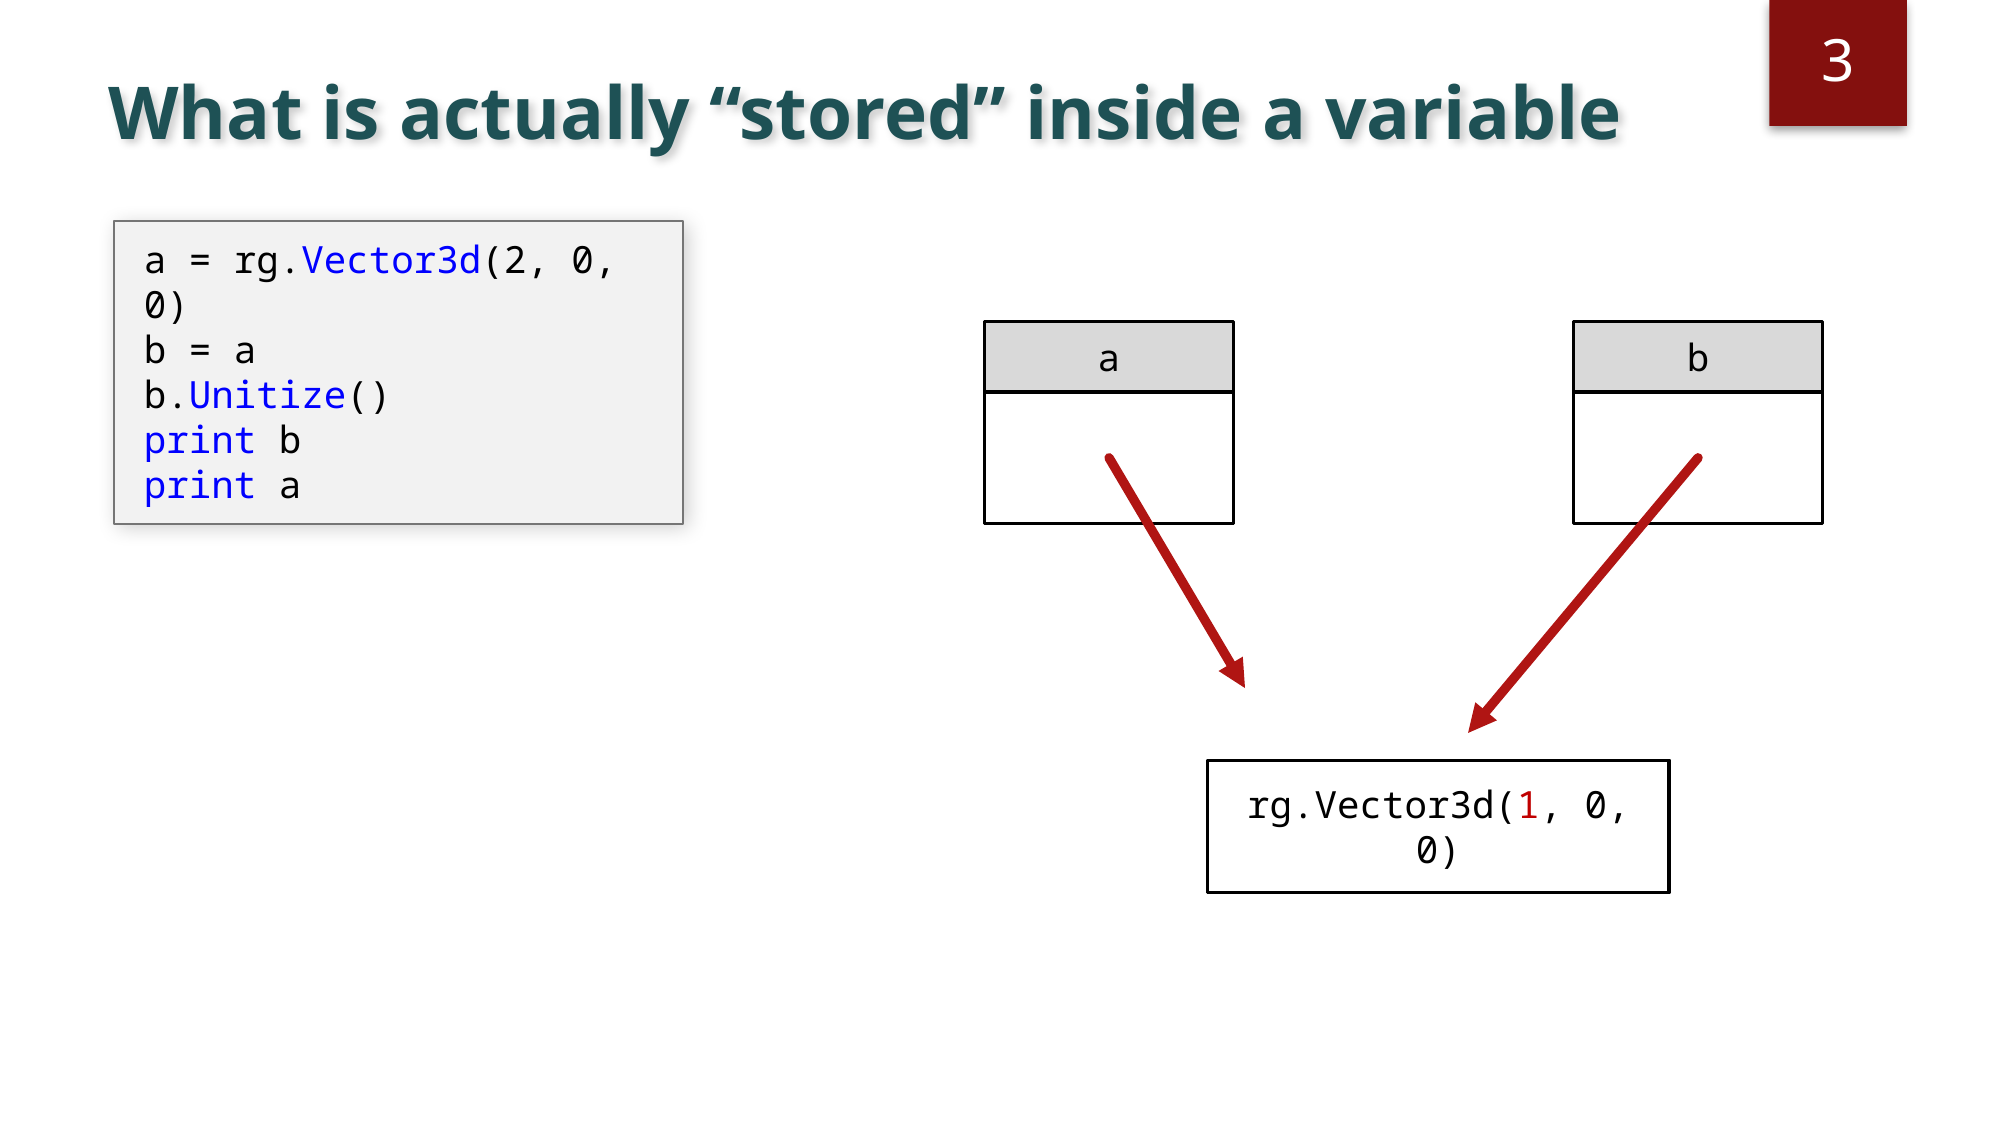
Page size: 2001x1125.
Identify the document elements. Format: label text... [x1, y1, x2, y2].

text_box rg.Vector3d(1, 0, 0) [1206, 759, 1671, 894]
text_box [1572, 390, 1824, 525]
text_box [983, 390, 1235, 525]
text_box b [1572, 320, 1824, 390]
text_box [1467, 457, 1699, 734]
text_box a = rg.Vector3d(2, 0, 0) b = a b.Unitize() print b print a [113, 220, 683, 524]
slide_number 3 [1769, 0, 1907, 126]
text_box a [983, 320, 1235, 390]
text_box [1108, 457, 1246, 689]
title What is actually “stored” inside a variable [93, 59, 1731, 156]
